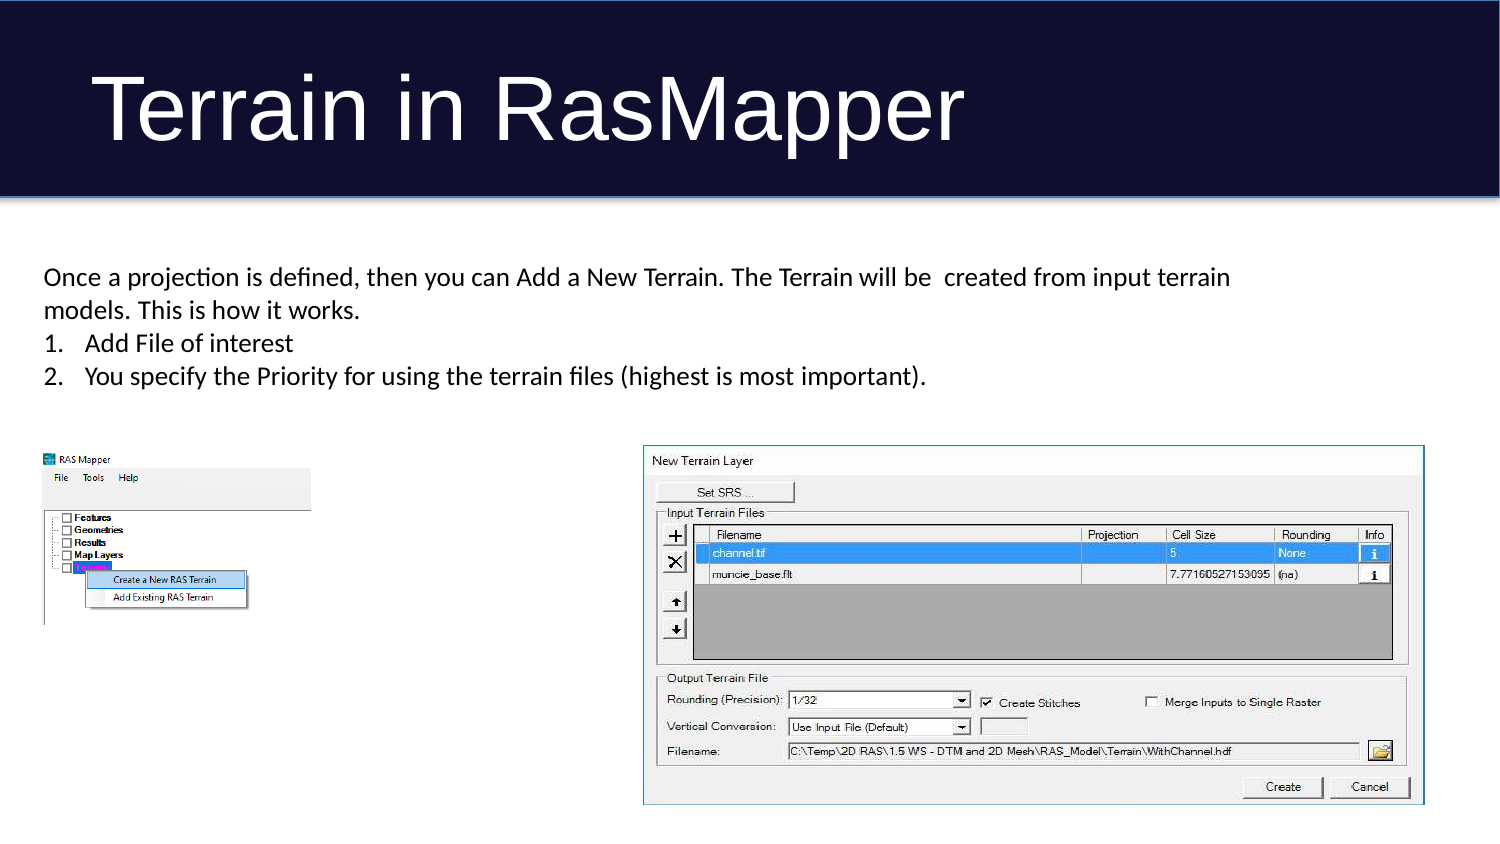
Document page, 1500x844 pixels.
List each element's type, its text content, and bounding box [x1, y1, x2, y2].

text_box Once a projection is defined, then you can Add a New Terrain. The Terrain will be created from input terrain models. This is how it works. Add File of interest You specify the Priority for using the terrain files (highest is most important). [41, 257, 1319, 391]
title Terrain in RasMapper [75, 33, 1425, 175]
picture [41, 450, 312, 626]
picture [643, 444, 1426, 805]
